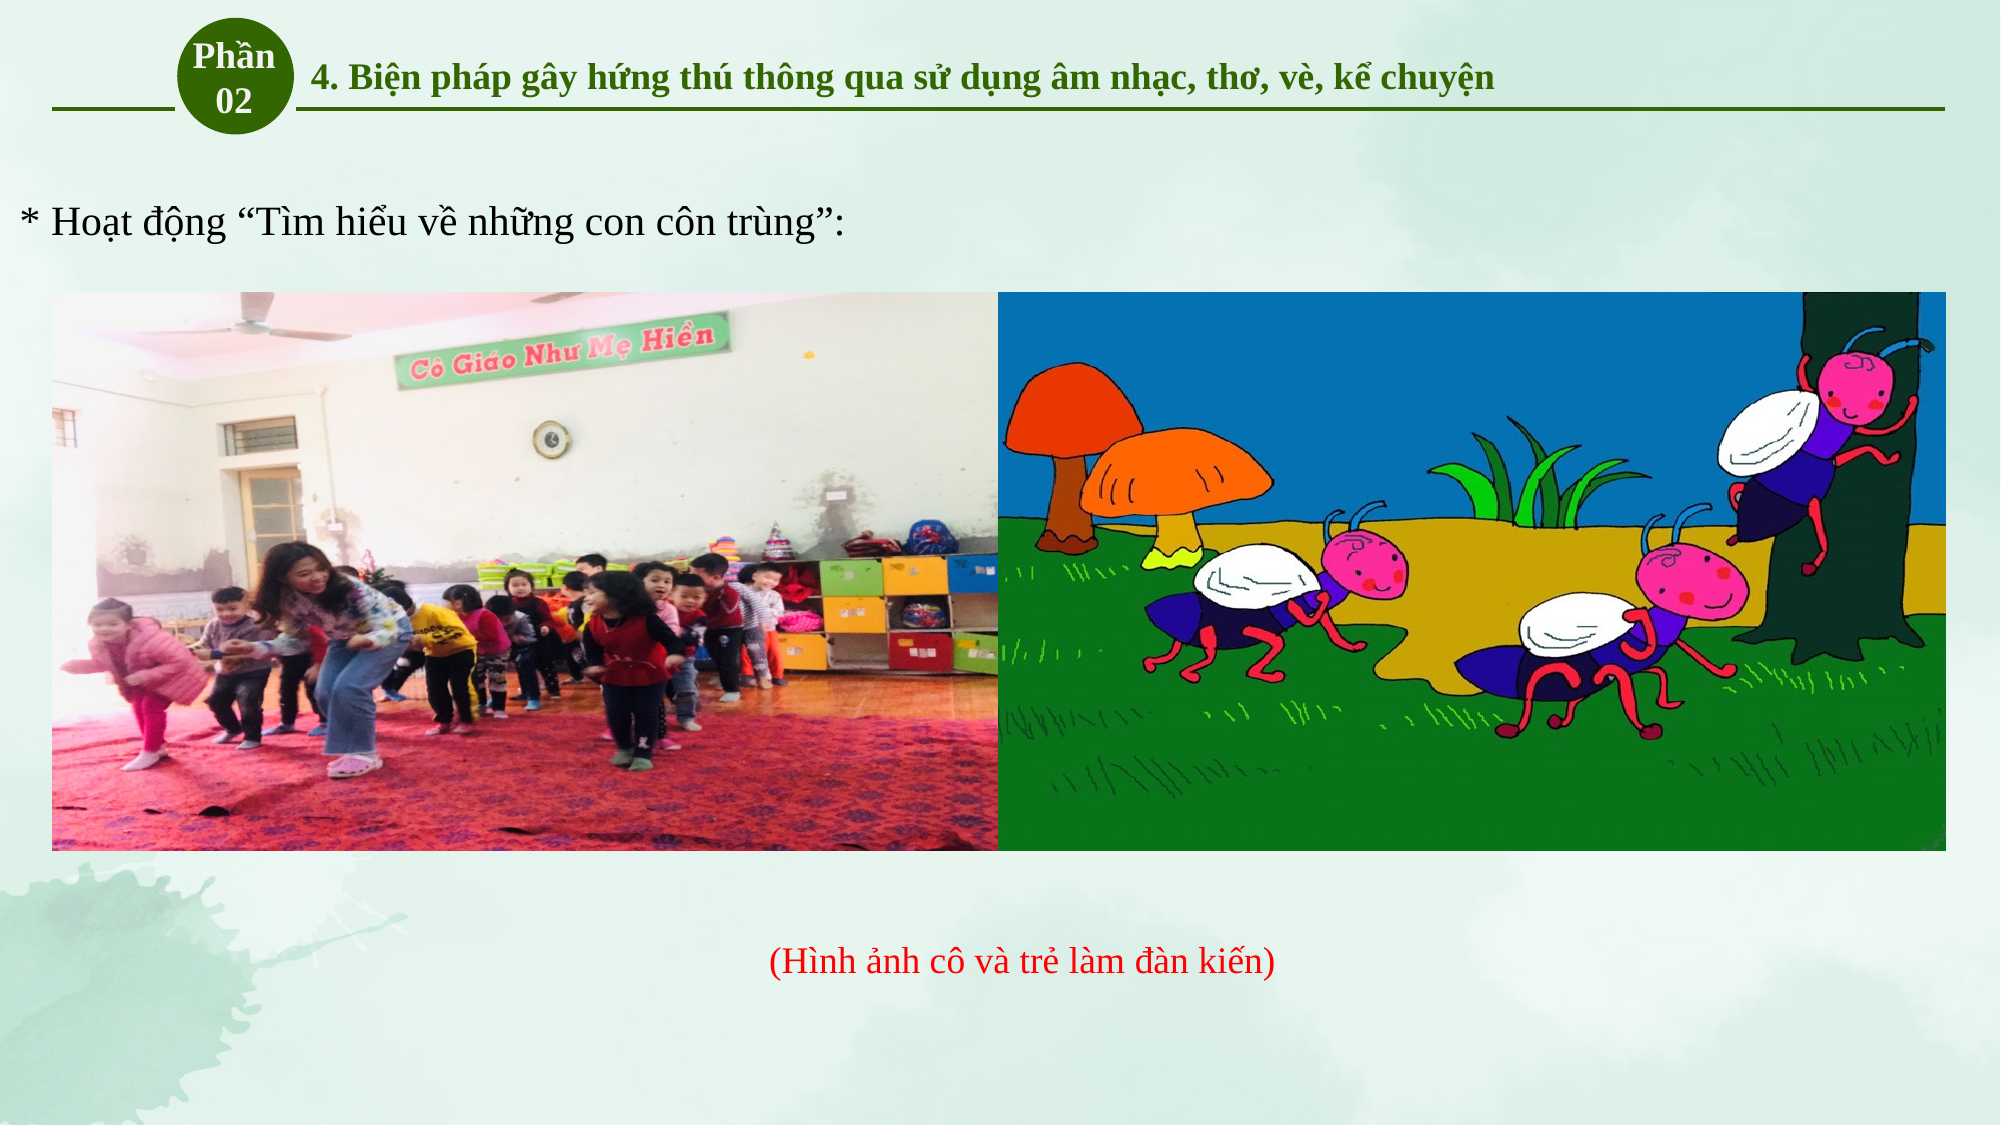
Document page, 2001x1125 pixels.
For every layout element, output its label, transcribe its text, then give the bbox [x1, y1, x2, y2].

text_box 4. Biện pháp gây hứng thú thông qua sử dụng âm nhạc, thơ, vè, kể chuyện [296, 44, 2000, 105]
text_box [175, 17, 294, 135]
text_box (Hình ảnh cô và trẻ làm đàn kiến) [754, 905, 1292, 988]
picture [0, 0, 2001, 1125]
text_box * Hoạt động “Tìm hiểu về những con côn trùng”: [19, 168, 1395, 244]
